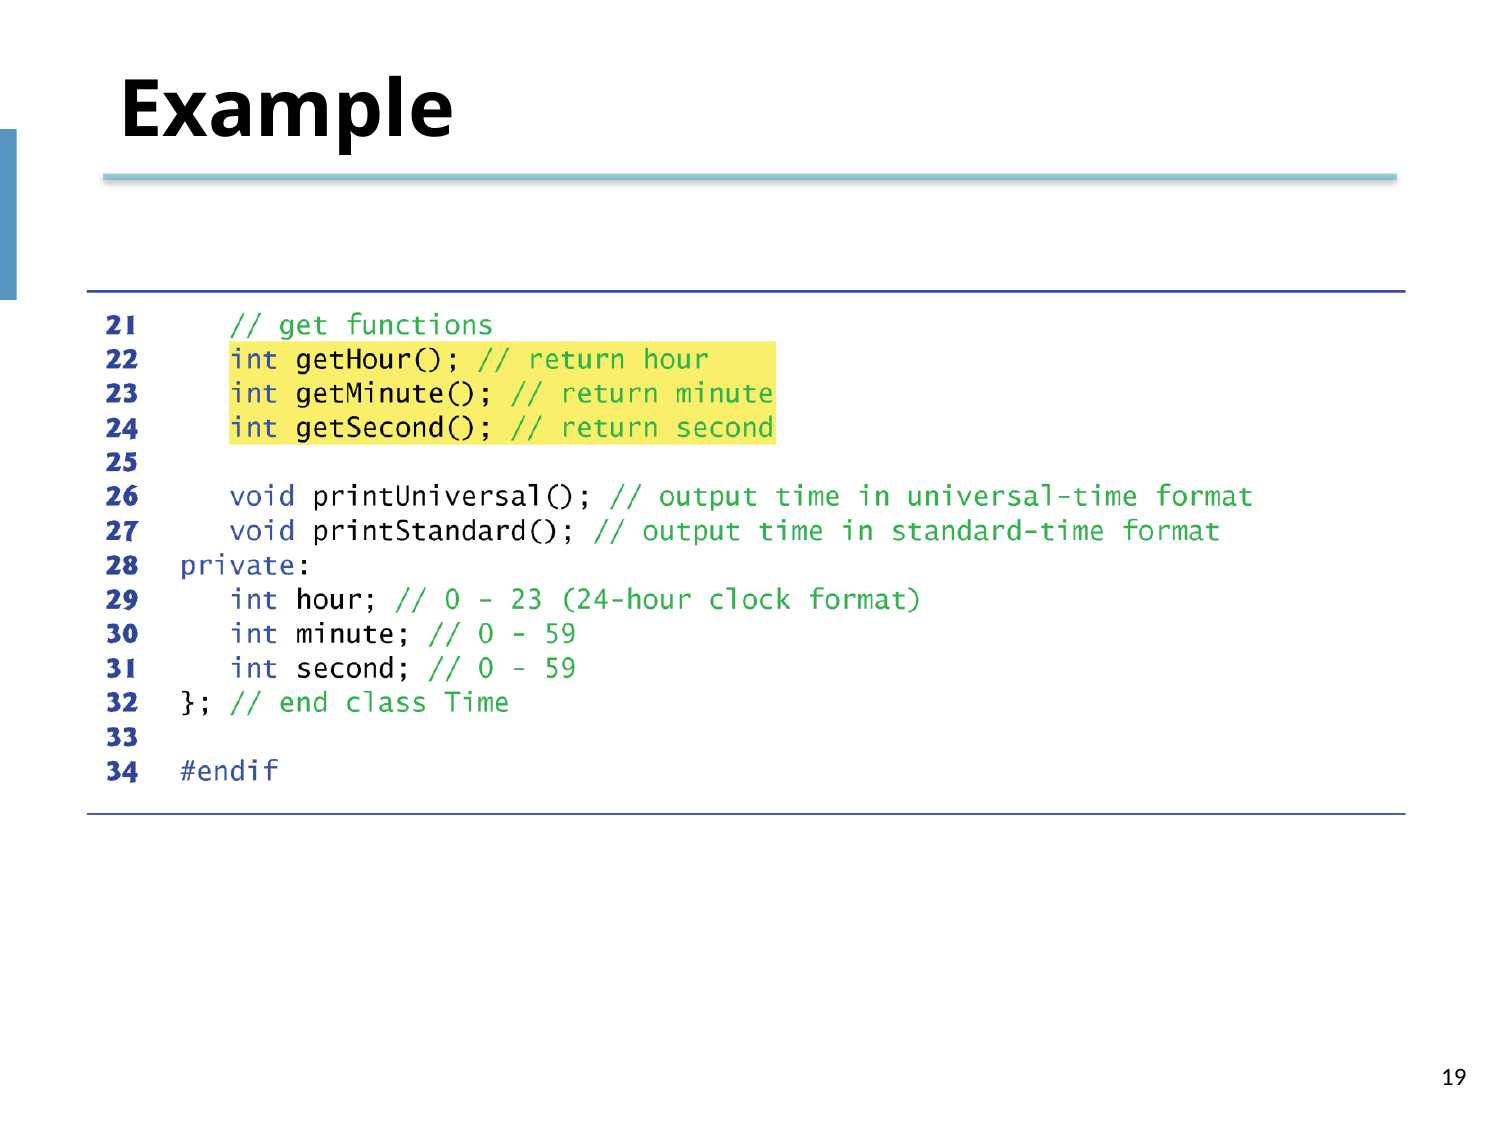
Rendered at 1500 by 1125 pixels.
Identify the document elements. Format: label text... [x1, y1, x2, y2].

picture [0, 207, 1447, 824]
title Example [103, 25, 1397, 185]
slide_number 19 [1131, 1045, 1482, 1106]
